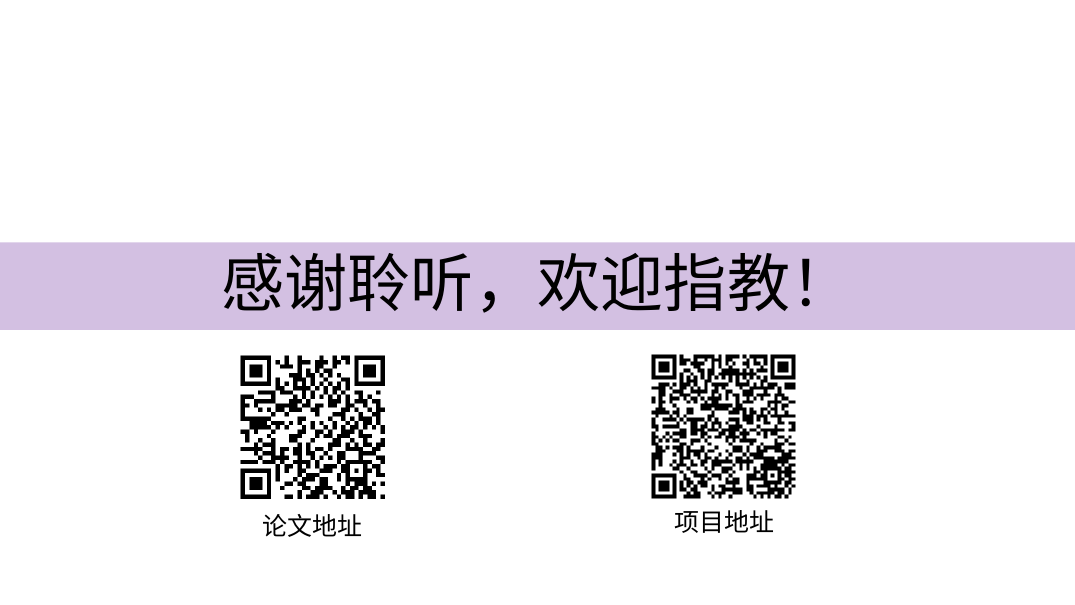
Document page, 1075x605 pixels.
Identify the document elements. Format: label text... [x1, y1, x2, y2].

text_box 论文地址 [247, 503, 378, 548]
picture [648, 351, 799, 502]
title 感谢聆听，欢迎指教！ [0, 242, 1075, 330]
picture [236, 351, 389, 503]
text_box 项目地址 [659, 502, 790, 545]
